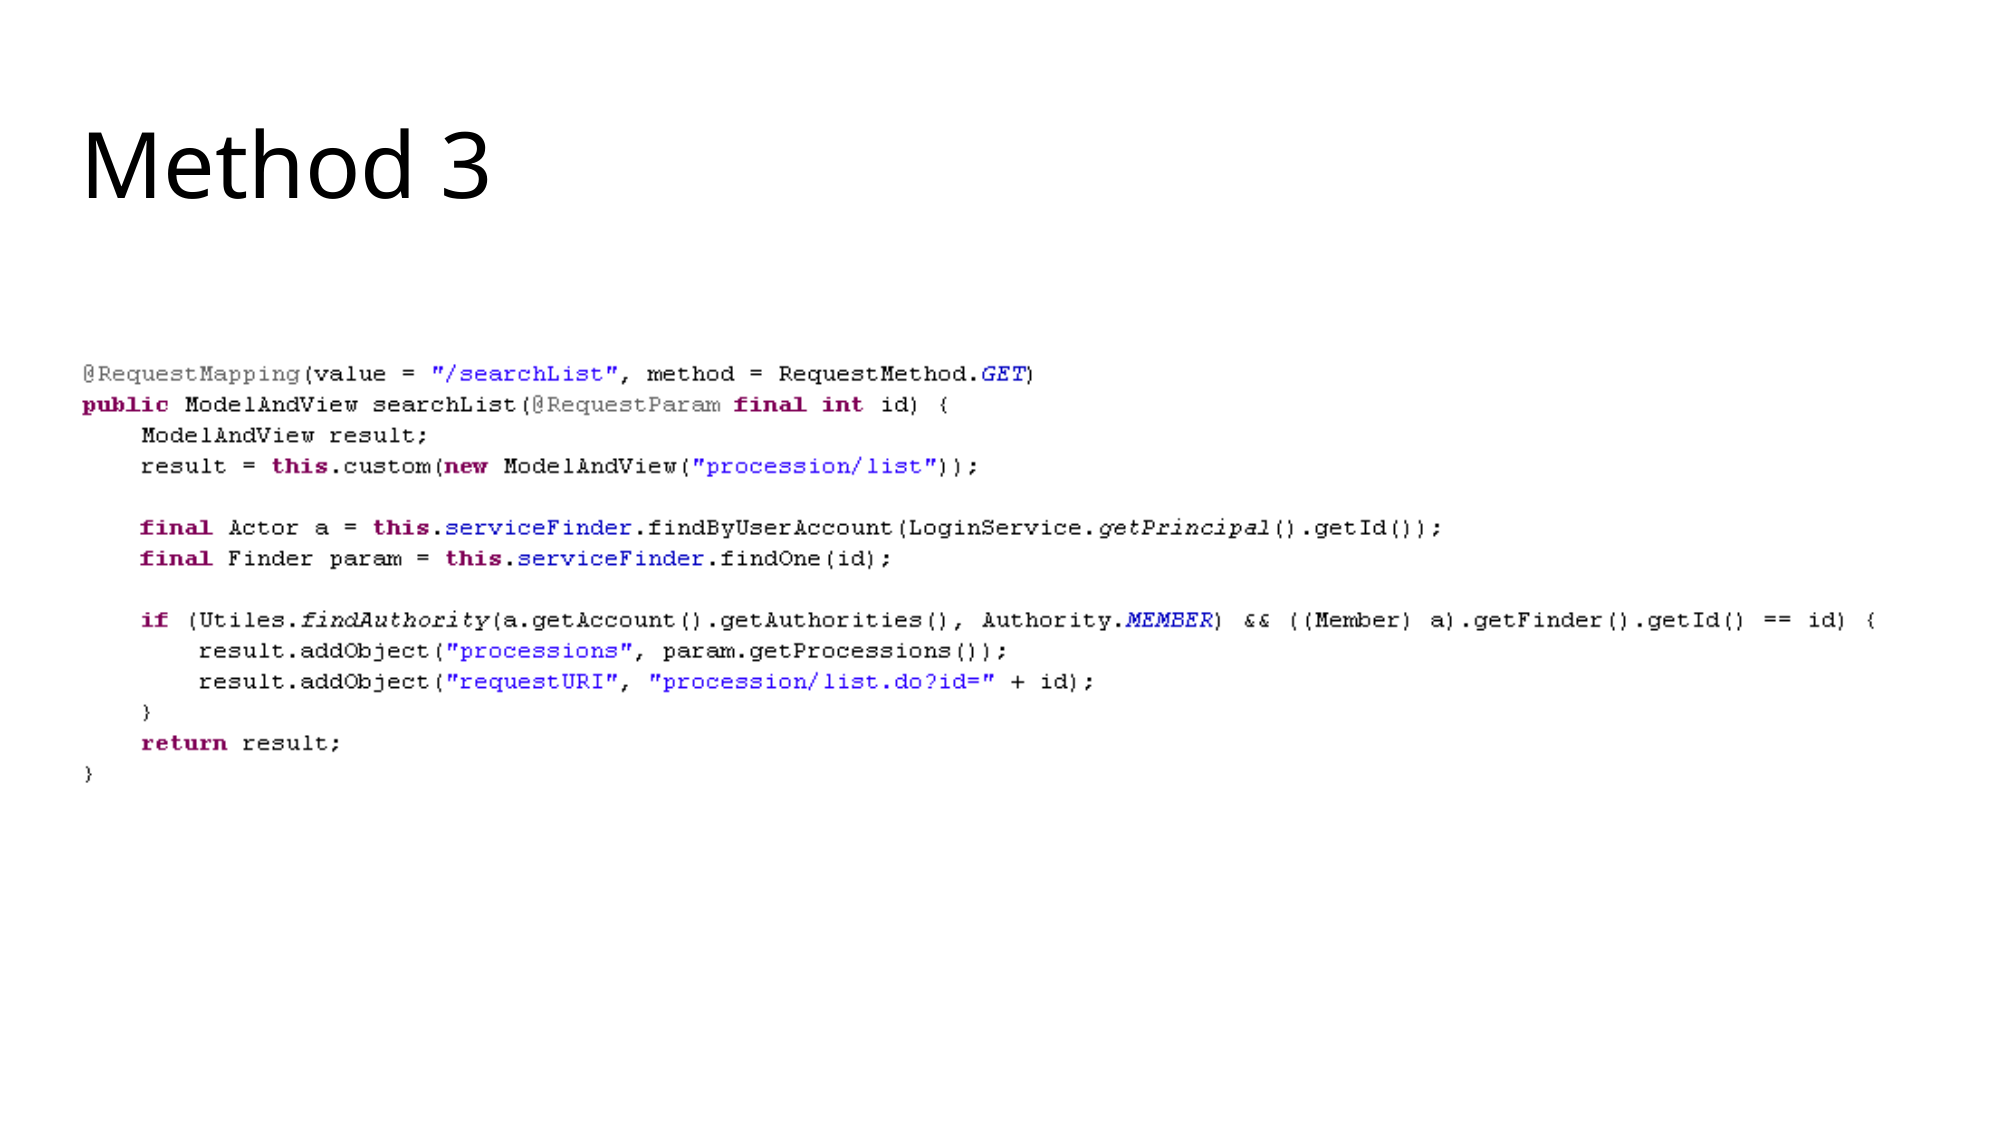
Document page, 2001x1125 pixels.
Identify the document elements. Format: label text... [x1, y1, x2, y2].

picture [65, 360, 1935, 793]
title Method 3 [65, 59, 1791, 278]
